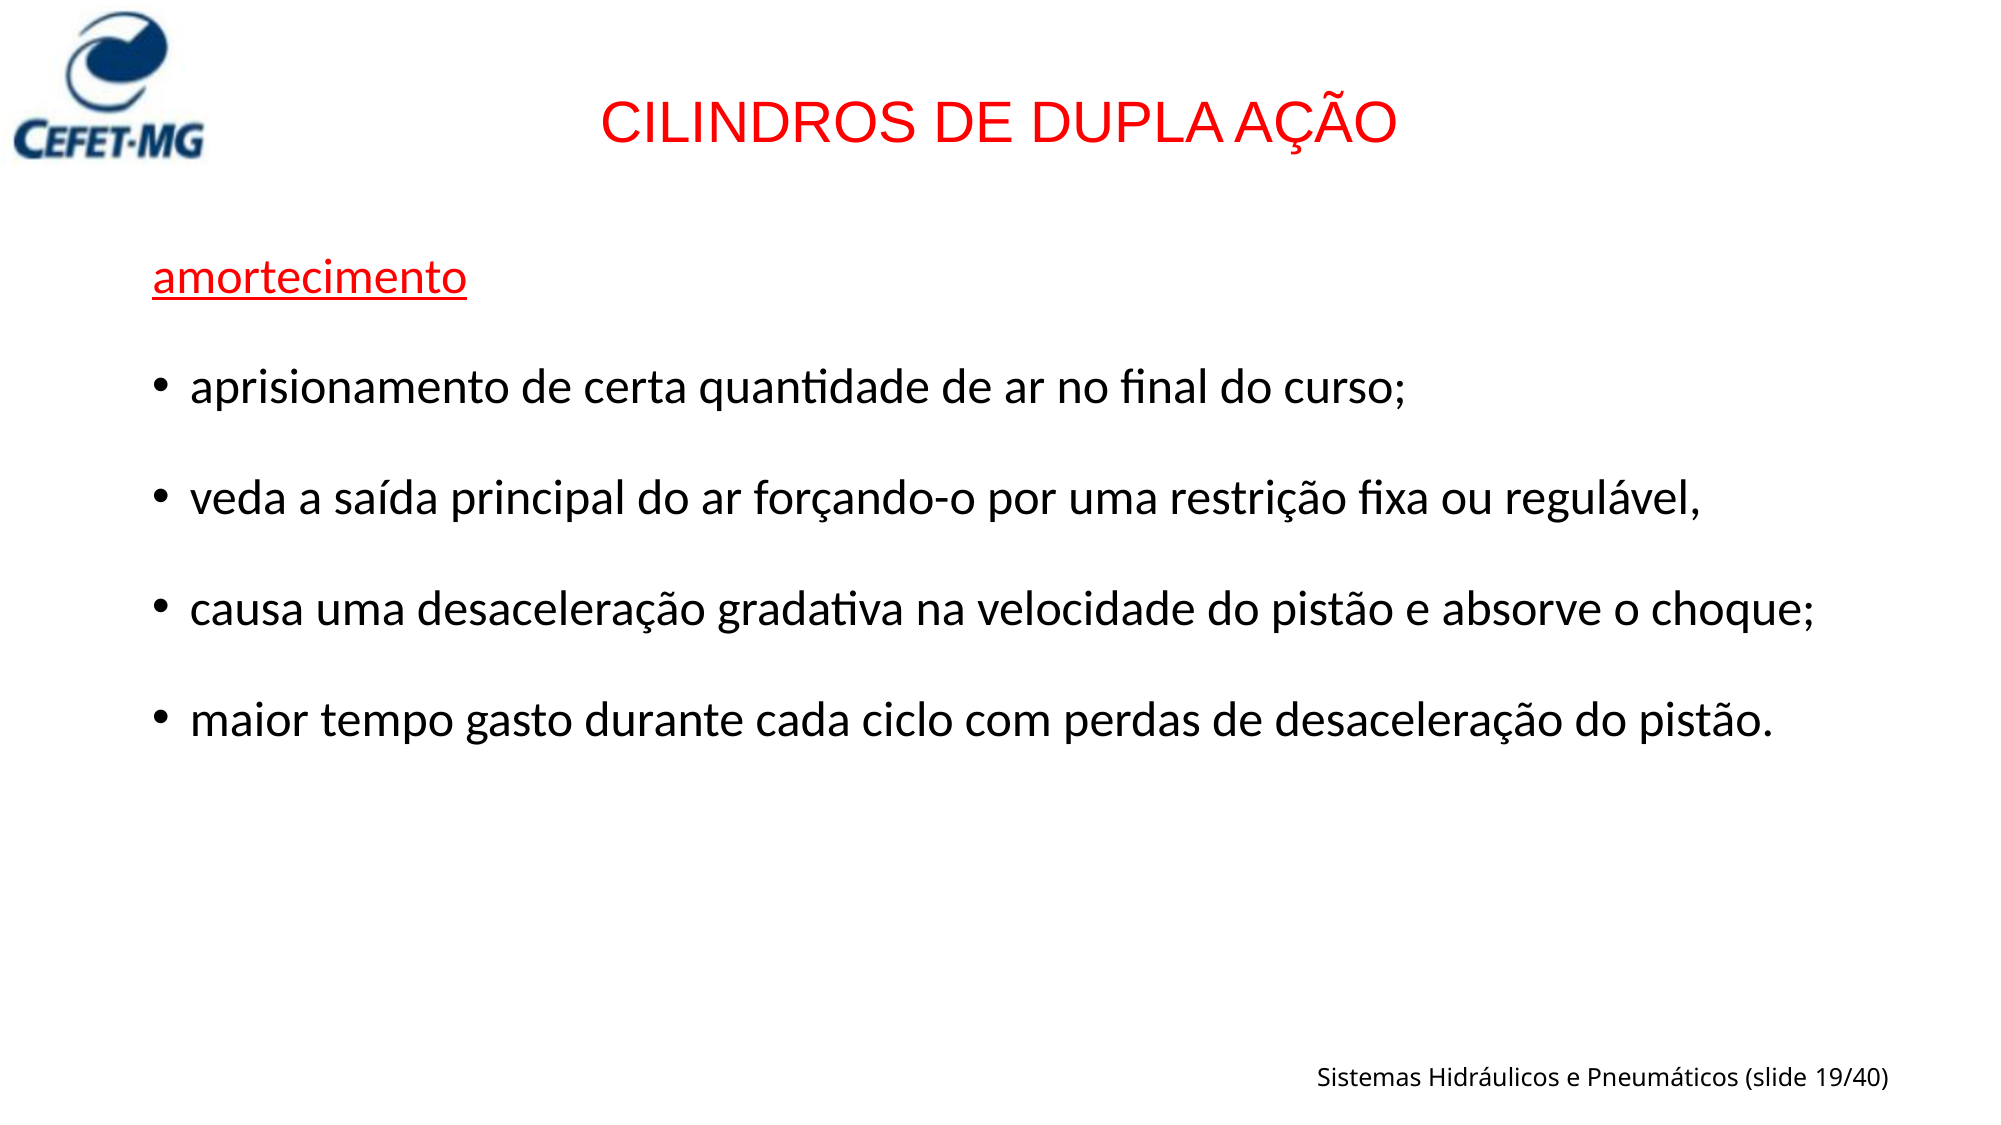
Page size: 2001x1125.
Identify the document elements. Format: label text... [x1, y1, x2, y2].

list amortecimento aprisionamento de certa quantidade de ar no final do curso; veda a saída principal do ar forçando-o por uma restrição fixa ou regulável, causa uma desaceleração gradativa na velocidade do pistão e absorve o choque; maior tempo gasto durante cada ciclo com perdas de desaceleração do pistão. [137, 205, 1863, 920]
title CILINDROS DE DUPLA AÇÃO [258, 77, 1741, 170]
footer Sistemas Hidráulicos e Pneumáticos (slide 19/40) [1197, 1059, 1904, 1103]
picture [2, 5, 214, 170]
